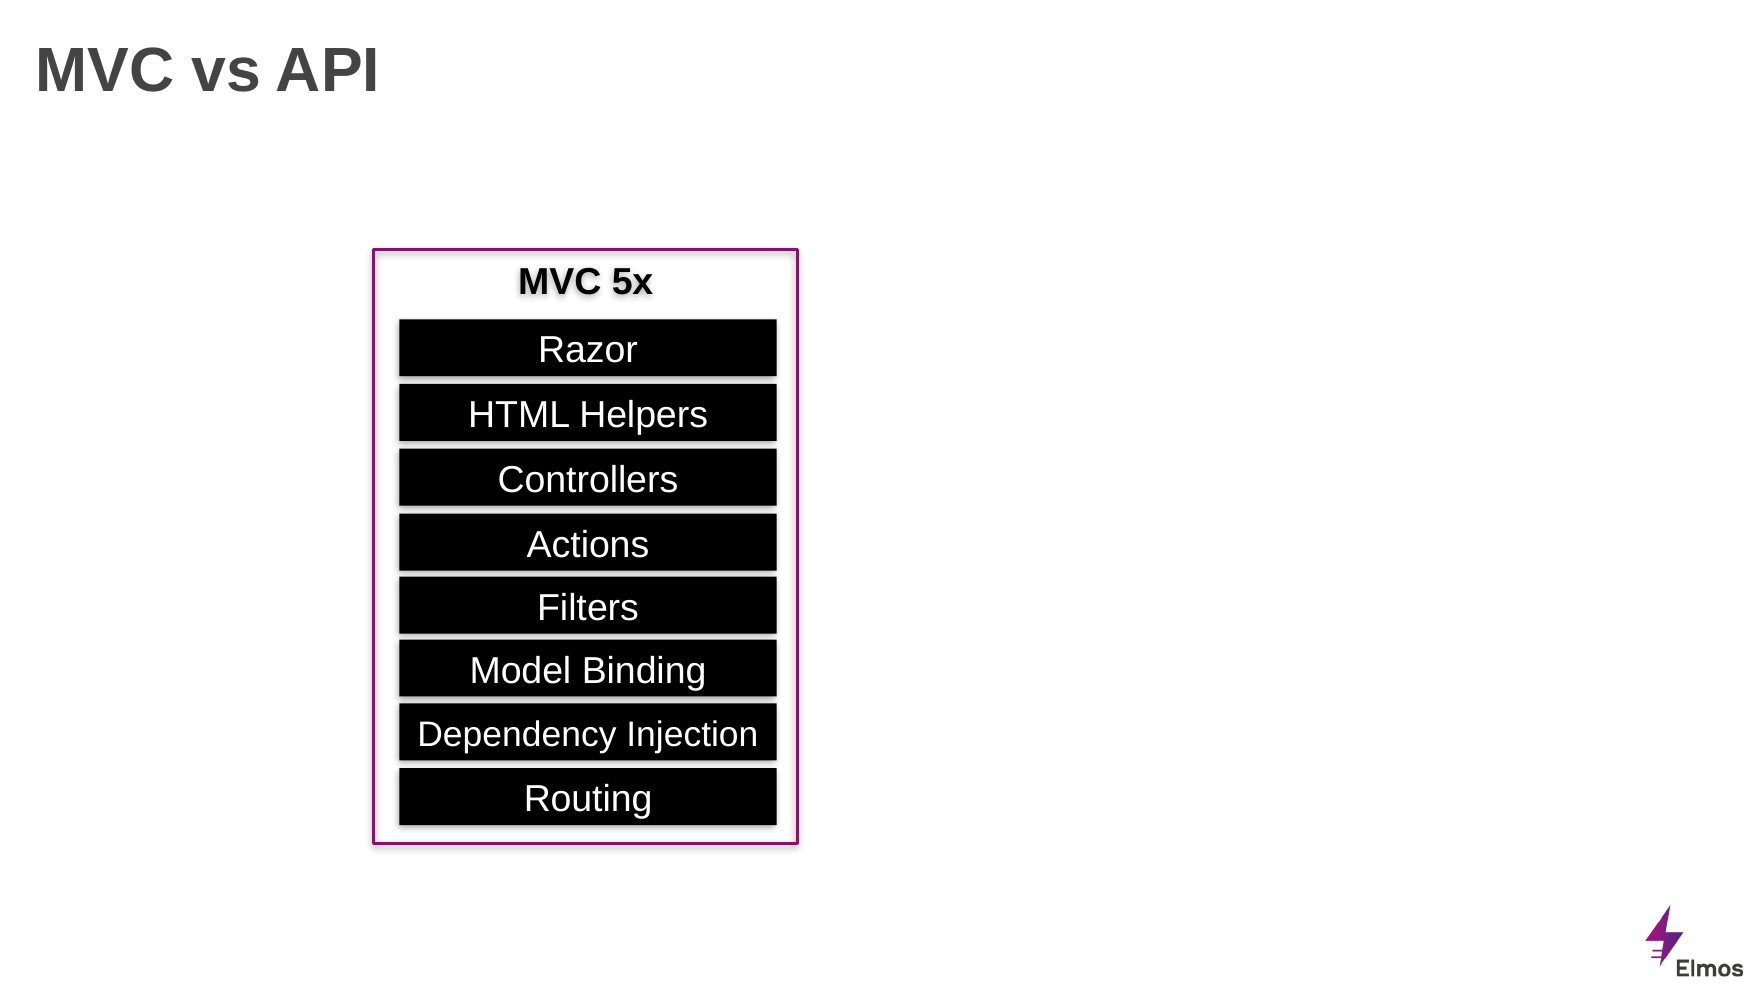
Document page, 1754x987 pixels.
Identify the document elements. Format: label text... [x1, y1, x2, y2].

text_box Model Binding [399, 639, 777, 697]
text_box Controllers [399, 448, 777, 506]
text_box Razor [399, 318, 777, 377]
text_box MVC 5x [373, 249, 799, 845]
title MVC vs API [35, 29, 1721, 133]
text_box Actions [399, 513, 777, 571]
text_box Routing [399, 767, 777, 826]
text_box Filters [399, 576, 777, 634]
text_box HTML Helpers [399, 383, 777, 442]
picture [1645, 905, 1743, 977]
text_box Dependency Injection [399, 703, 777, 761]
